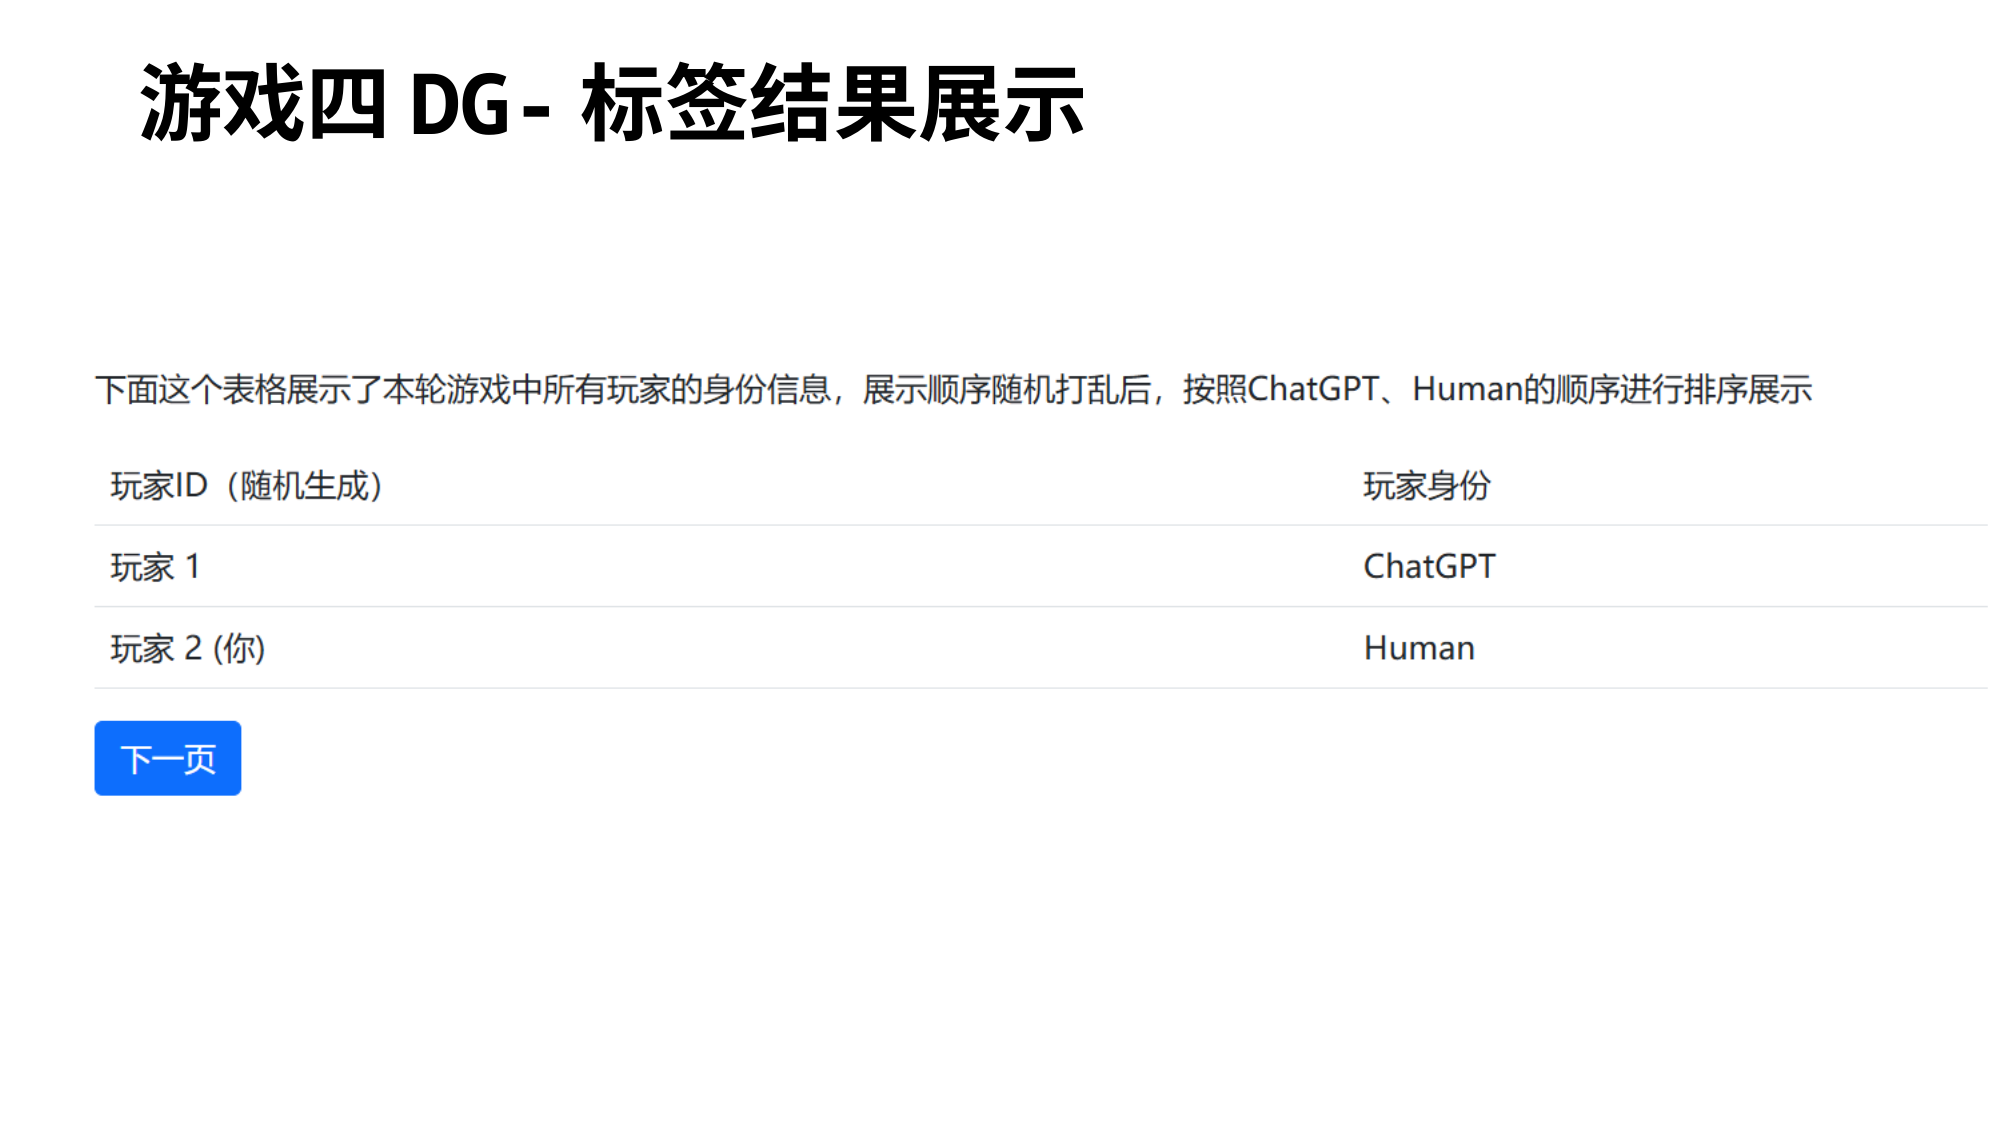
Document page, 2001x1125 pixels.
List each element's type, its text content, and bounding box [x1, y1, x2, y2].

picture [0, 264, 2000, 861]
title 游戏四DG-标签结果展示 [123, 53, 1522, 161]
